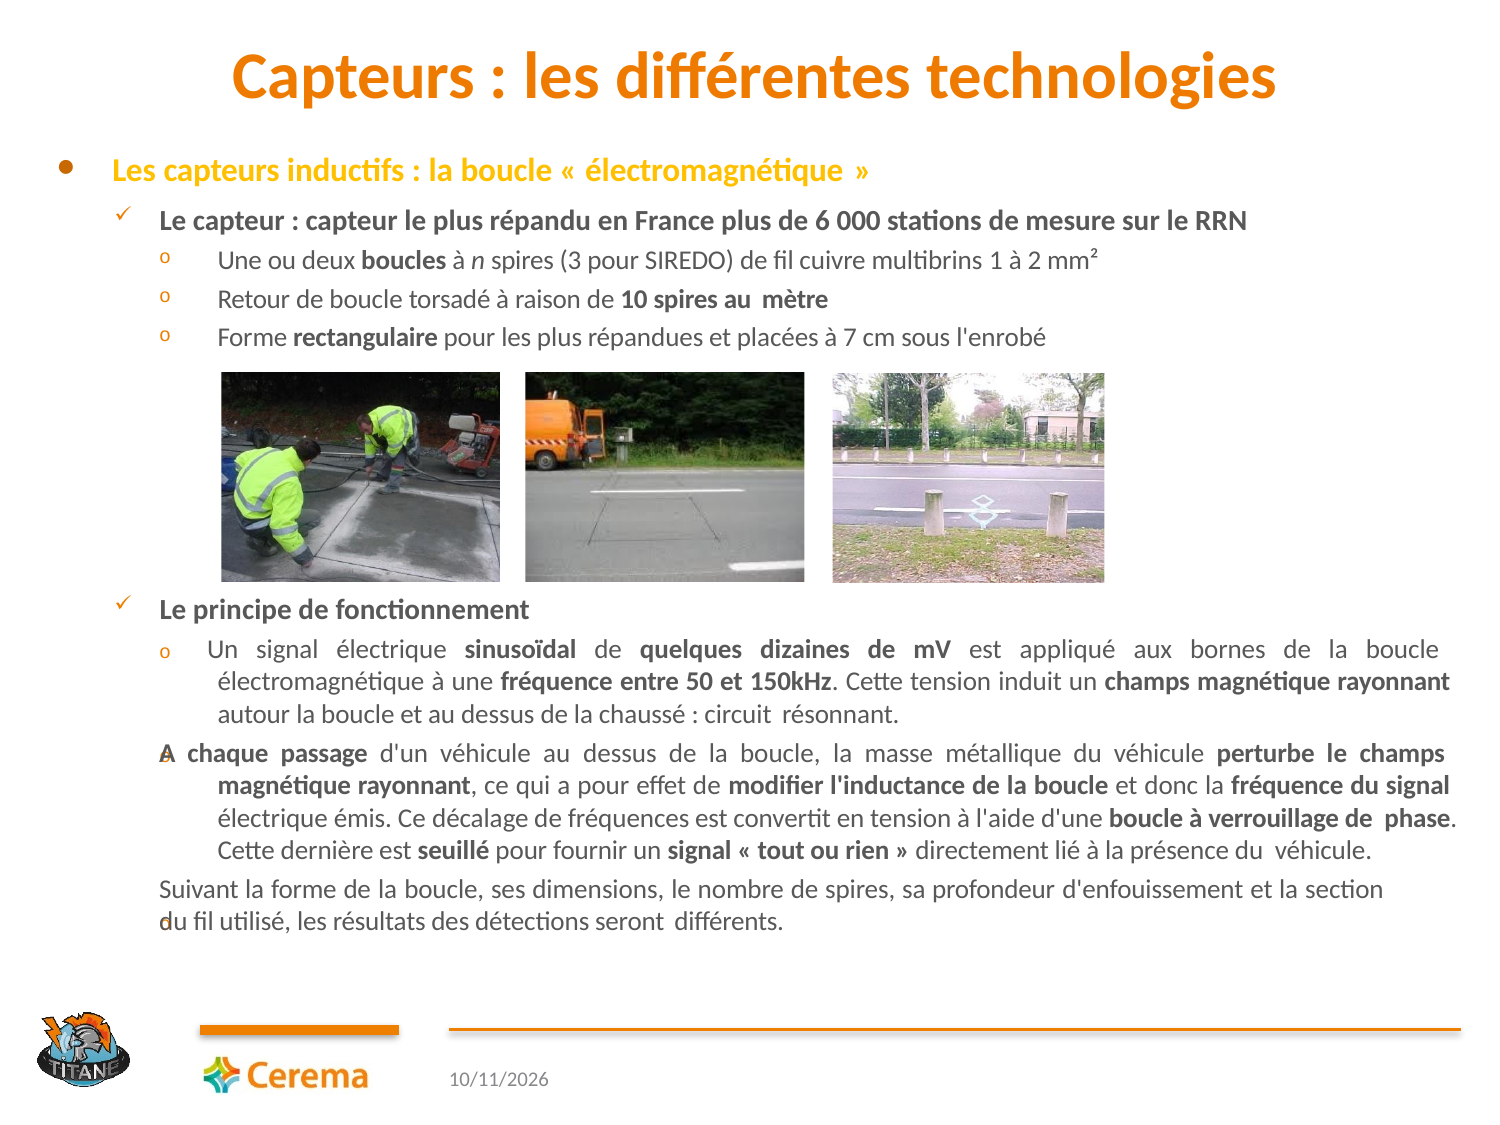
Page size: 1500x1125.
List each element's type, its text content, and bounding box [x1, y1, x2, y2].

text_box [221, 372, 500, 582]
text_box [525, 372, 805, 582]
text_box o Un signal électrique sinusoïdal de quelques dizaines de mV est appliqué aux bornes de la boucle électromagnétique à une fréquence entre 50 et 150kHz. Cette tension induit un champs magnétique rayonnant autour la boucle et au dessus de la chaussé : circuit résonnant. A chaque passage d'un véhicule au dessus de la boucle, la masse métallique du véhicule perturbe le champs magnétique rayonnant, ce qui a pour effet de modifier l'inductance de la boucle et donc la fréquence du signal électrique émis. Ce décalage de fréquences est convertit en tension à l'aide d'une boucle à verrouillage de phase. Cette dernière est seuillé pour fournir un signal « tout ou rien » directement lié à la présence du véhicule. Suivant la forme de la boucle, ses dimensions, le nombre de spires, sa profondeur d'enfouissement et la section du fil utilisé, les résultats des détections seront différents. [157, 629, 1458, 937]
text_box Les capteurs inductifs : la boucle « électromagnétique » Le capteur : capteur le plus répandu en France plus de 6 000 stations de mesure sur le RRN Une ou deux boucles à n spires (3 pour SIREDO) de fil cuivre multibrins 1 à 2 mm² Retour de boucle torsadé à raison de 10 spires au mètre Forme rectangulaire pour les plus répandues et placées à 7 cm sous l'enrobé [54, 132, 1251, 353]
picture [37, 1012, 130, 1087]
picture [186, 1039, 385, 1110]
text_box [832, 373, 1105, 583]
text_box Le principe de fonctionnement [112, 587, 533, 625]
title Capteurs : les différentes technologies [230, 29, 1290, 220]
